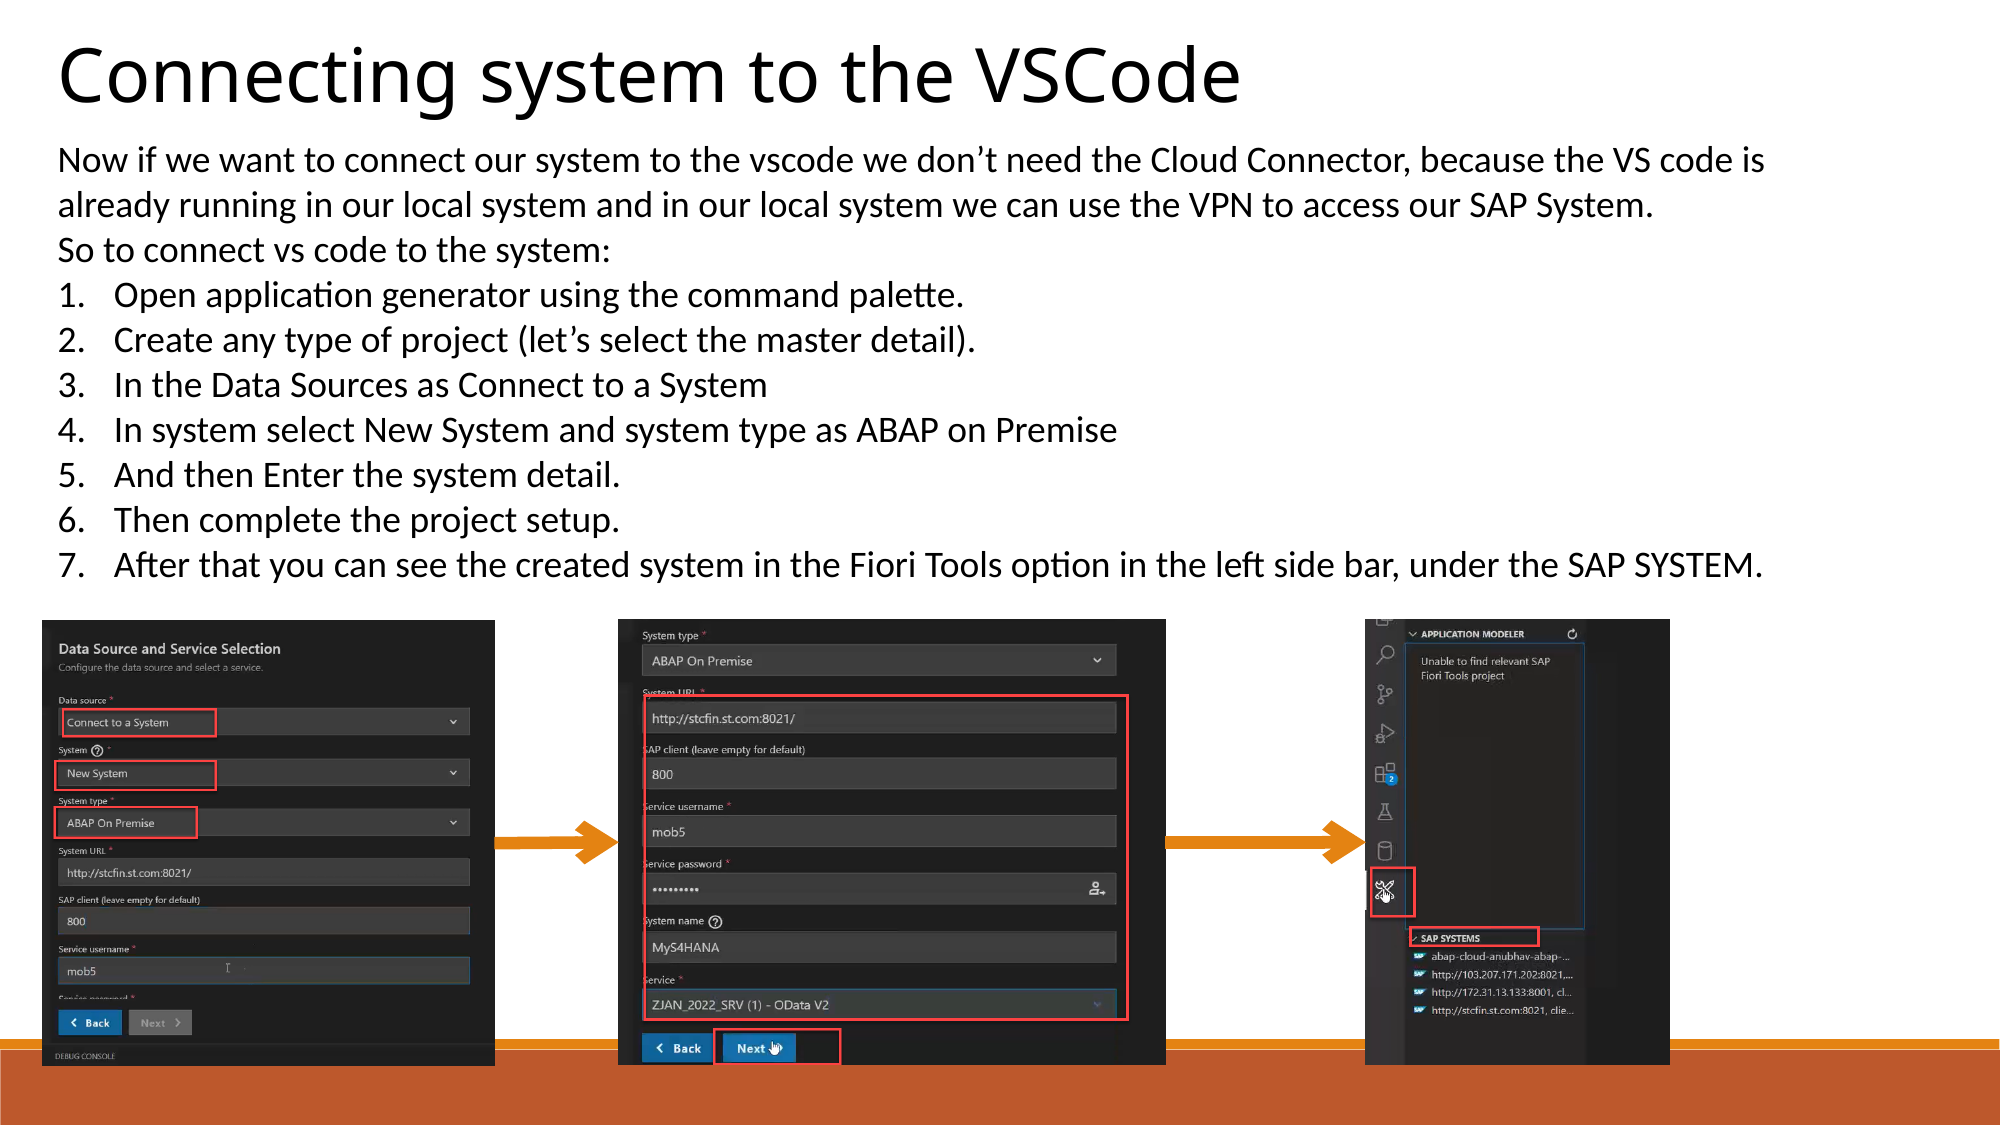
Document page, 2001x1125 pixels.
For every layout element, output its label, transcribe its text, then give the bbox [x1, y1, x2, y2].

picture [42, 620, 495, 1067]
picture [618, 619, 1166, 1066]
text_box Now if we want to connect our system to the vscode we don’t need the Cloud Connector, because the VS code is already running in our local system and in our local system we can use the VPN to access our SAP System. So to connect vs code to the system: Open application generator using the command palette. Create any type of project (let’s select the master detail). In the Data Sources as Connect to a System In system select New System and system type as ABAP on Premise And then Enter the system detail. Then complete the project setup. After that you can see the created system in the Fiori Tools option in the left side bar, under the SAP SYSTEM. [42, 127, 1874, 593]
text_box Connecting system to the VSCode [42, 30, 1874, 127]
picture [1365, 619, 1671, 1066]
